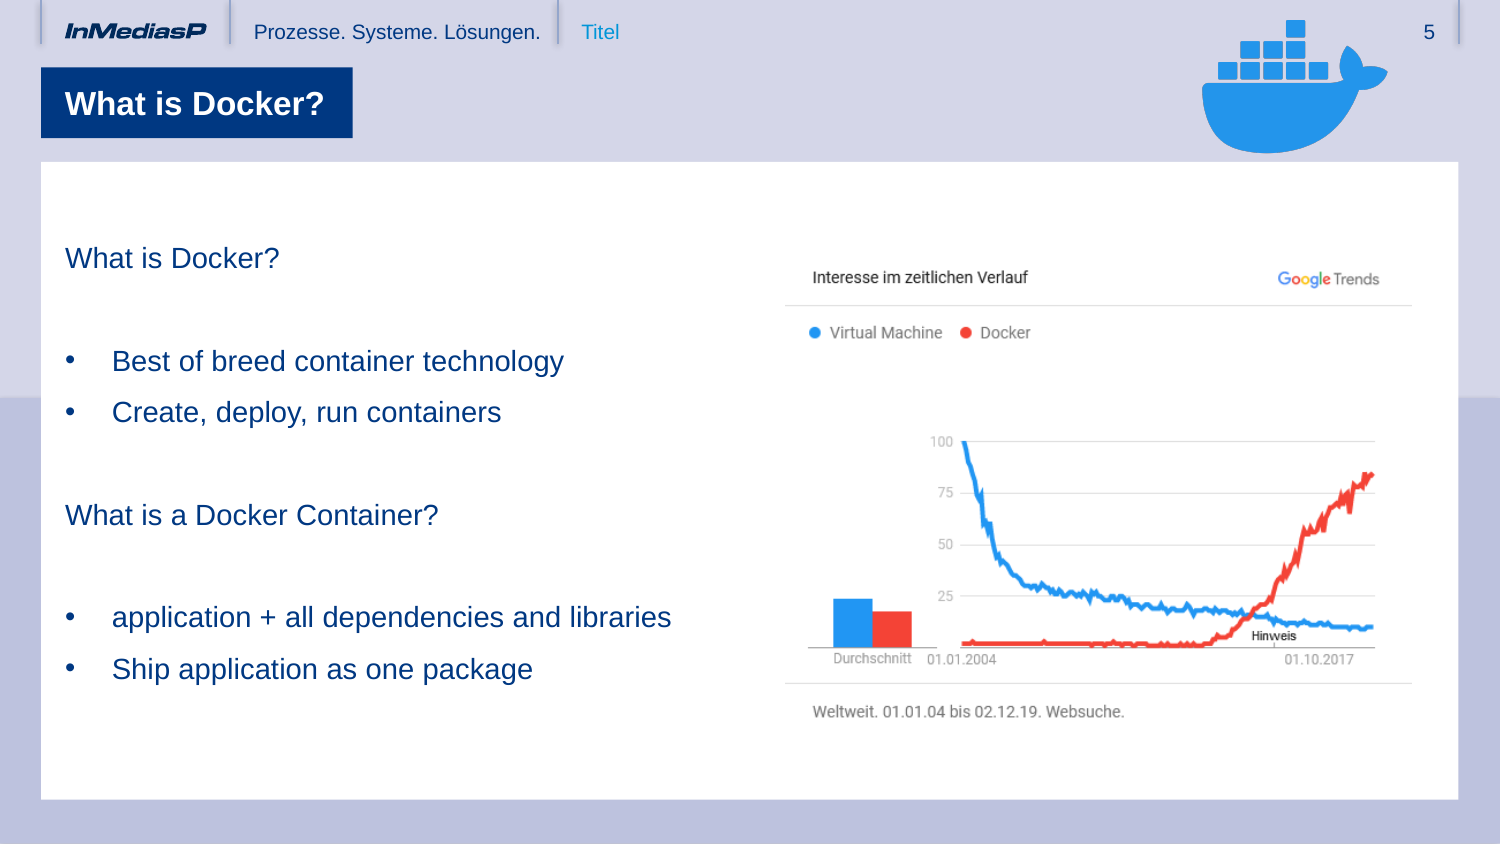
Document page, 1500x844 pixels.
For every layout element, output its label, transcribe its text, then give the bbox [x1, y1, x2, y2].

picture [1163, 19, 1406, 163]
list What is Docker? Best of breed container technology Create, deploy, run containers What is a Docker Container? application + all dependencies and libraries Ship application as one package [64, 185, 1436, 777]
title What is Docker? [40, 67, 353, 139]
picture [785, 259, 1412, 730]
